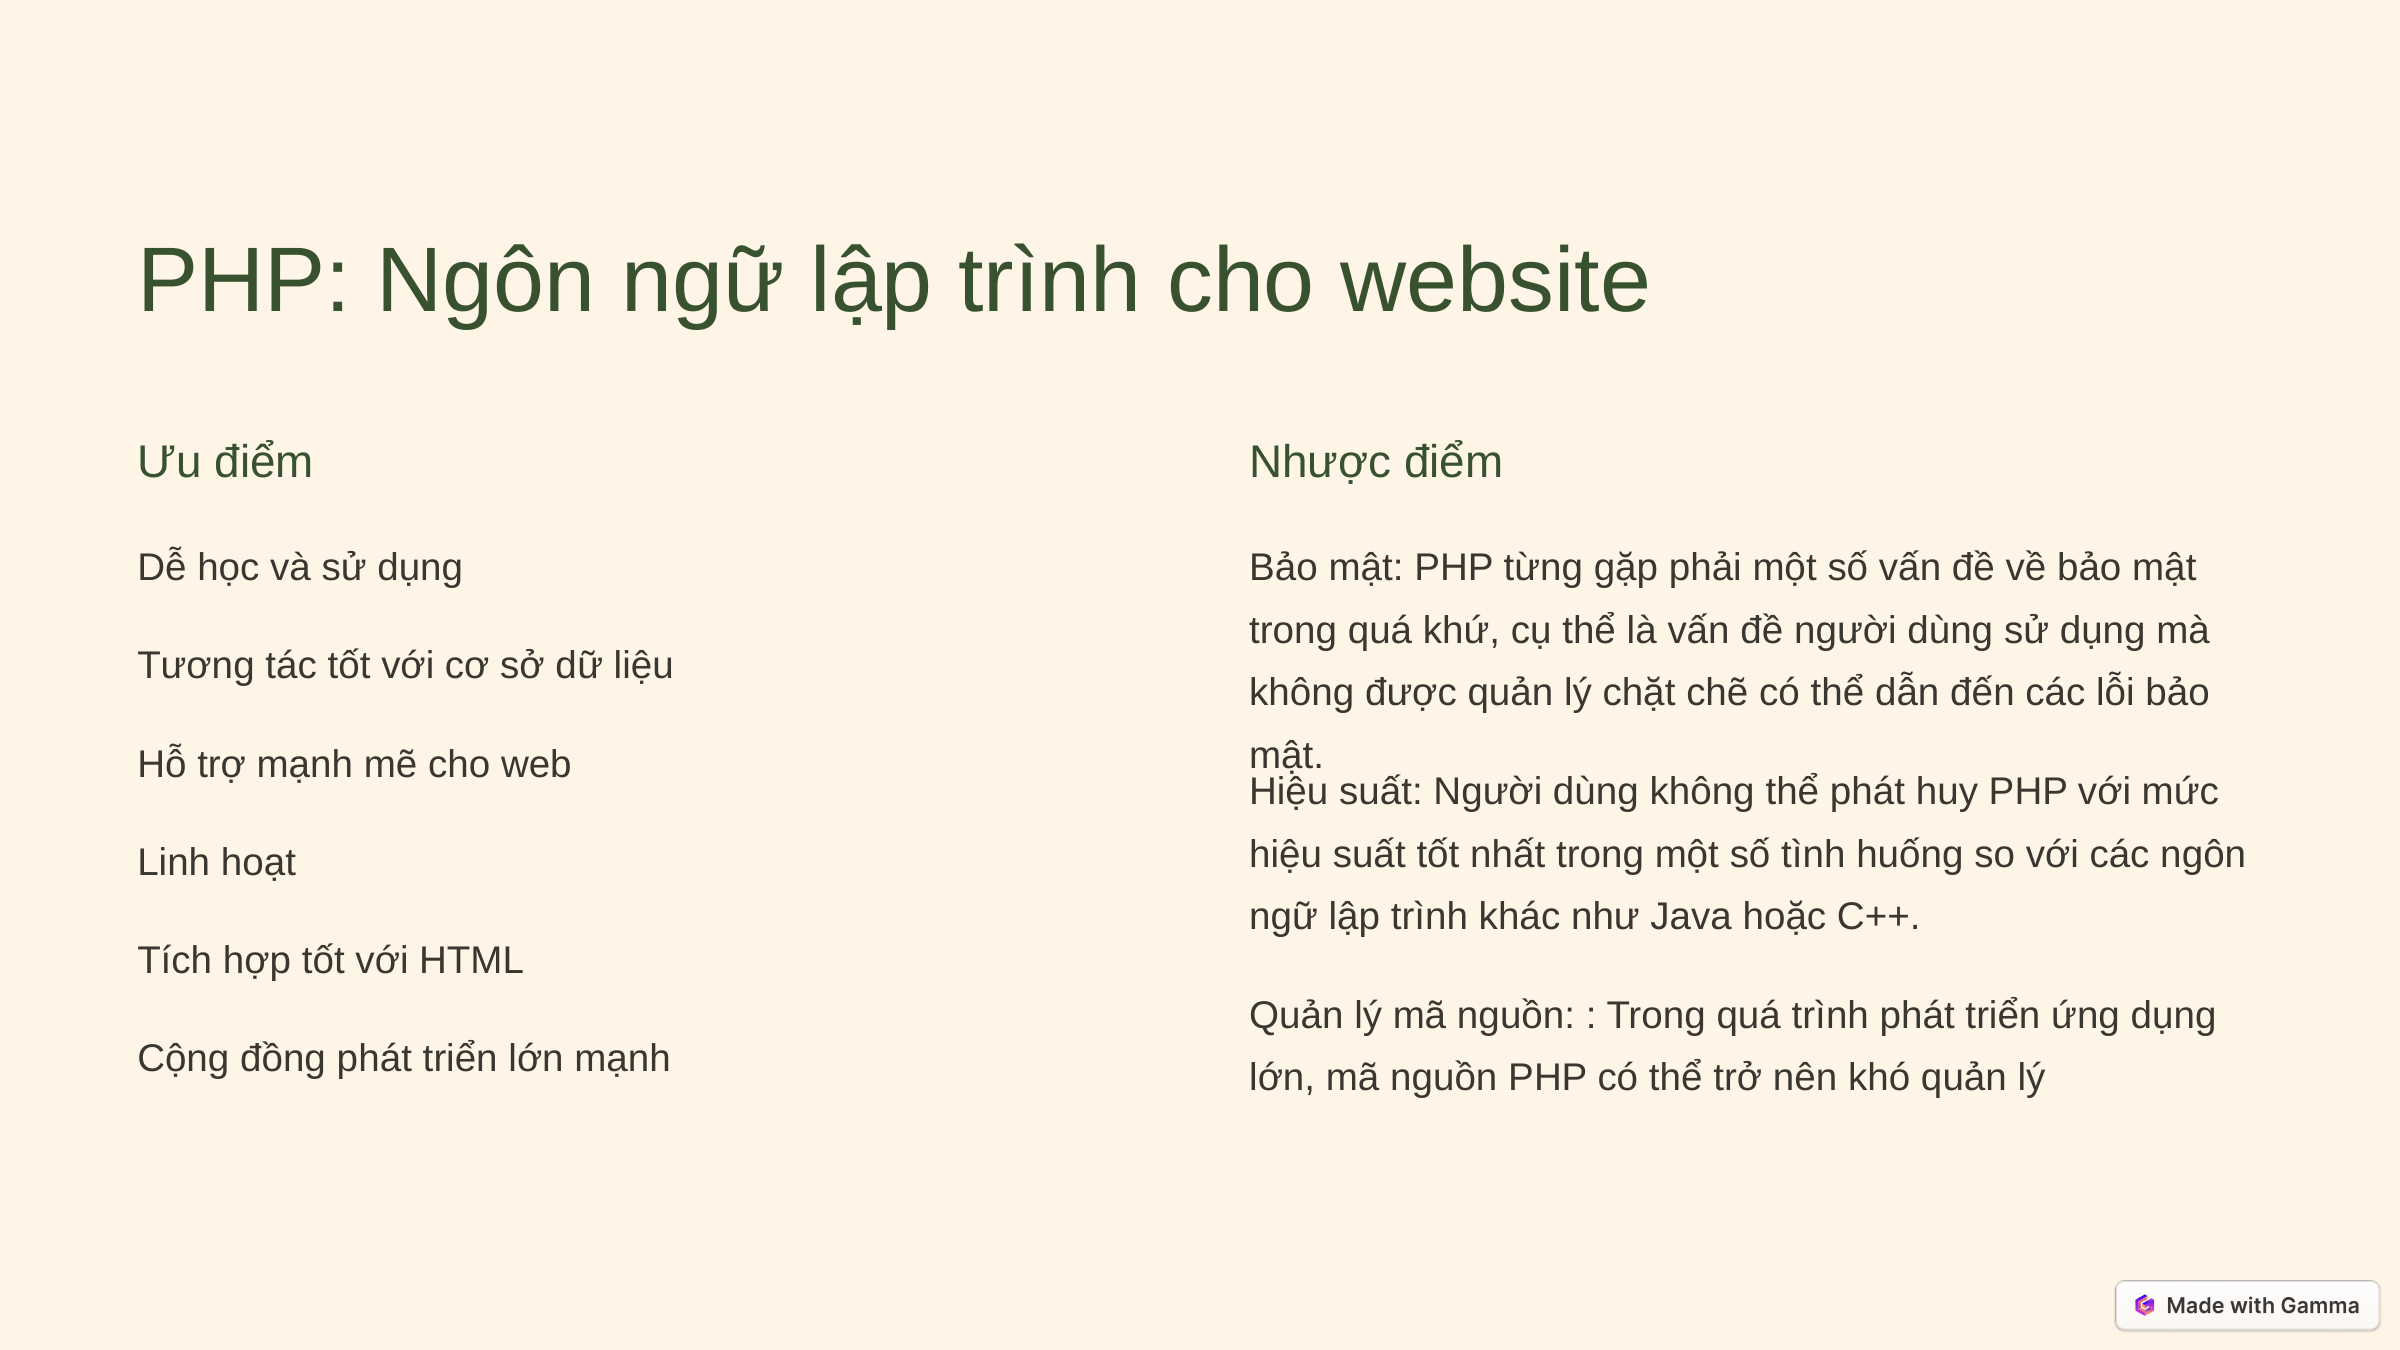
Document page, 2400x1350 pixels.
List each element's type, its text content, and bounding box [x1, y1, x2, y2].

text_box Nhược điểm [1249, 428, 1712, 487]
text_box Tương tác tốt với cơ sở dữ liệu [137, 624, 1152, 687]
text_box Ưu điểm [137, 428, 600, 487]
text_box Linh hoạt [137, 820, 1152, 884]
text_box Dễ học và sử dụng [137, 525, 1152, 589]
picture [2106, 1271, 2389, 1339]
text_box PHP: Ngôn ngữ lập trình cho website [137, 215, 1716, 331]
text_box Bảo mật: PHP từng gặp phải một số vấn đề về bảo mật trong quá khứ, cụ thể là vấn đề người dùng sử dụng mà không được quản lý chặt chẽ có thể dẫn đến các lỗi bảo mật. [1249, 525, 2264, 715]
text_box Tích hợp tốt với HTML [137, 918, 1152, 982]
text_box Cộng đồng phát triển lớn mạnh [137, 1016, 1152, 1080]
text_box Hiệu suất: Người dùng không thể phát huy PHP với mức hiệu suất tốt nhất trong một số tình huống so với các ngôn ngữ lập trình khác như Java hoặc C++. [1249, 749, 2264, 939]
text_box Quản lý mã nguồn: : Trong quá trình phát triển ứng dụng lớn, mã nguồn PHP có thể trở nên khó quản lý [1249, 973, 2264, 1100]
text_box Hỗ trợ mạnh mẽ cho web [137, 722, 1152, 786]
